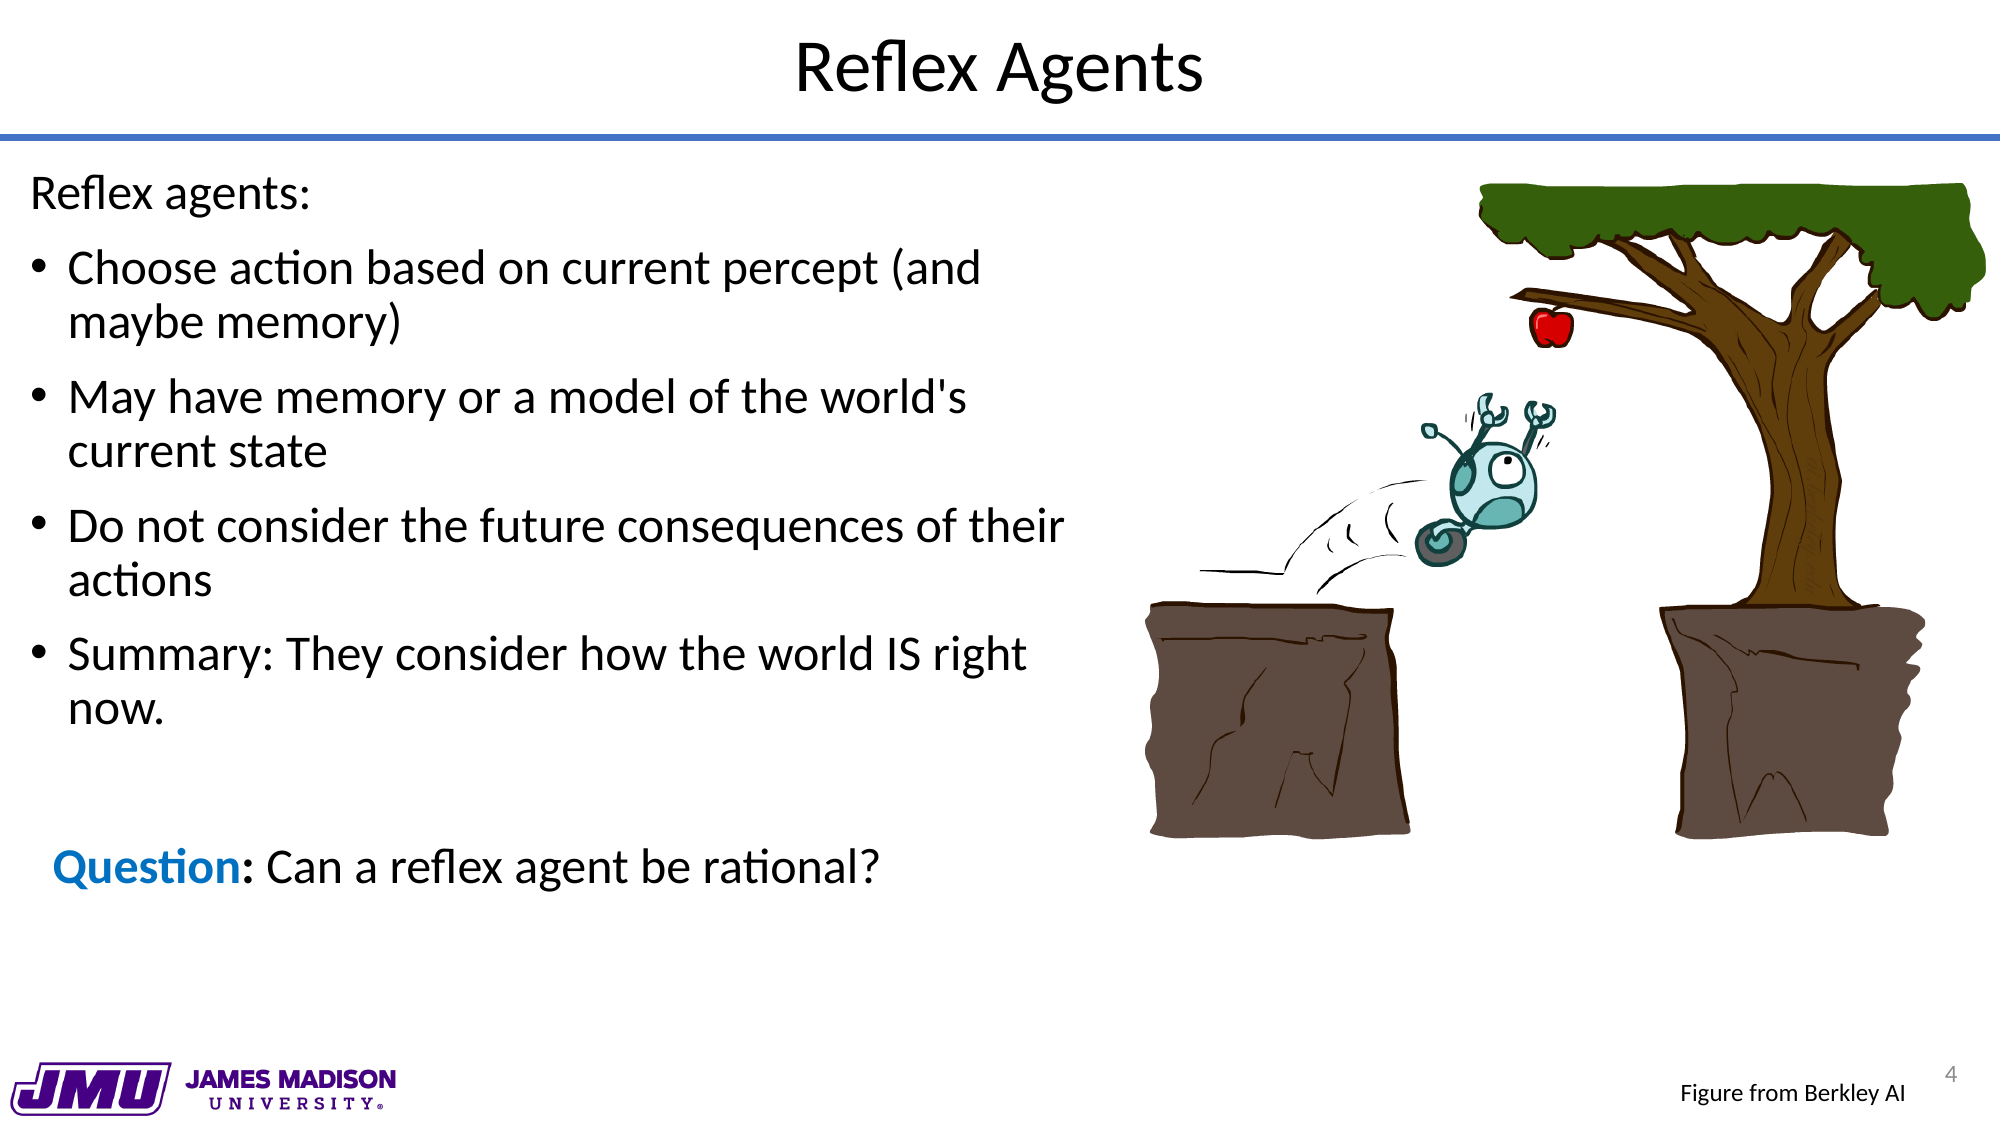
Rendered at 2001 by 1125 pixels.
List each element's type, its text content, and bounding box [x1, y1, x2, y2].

picture [0, 1042, 410, 1125]
title Reflex Agents [0, 0, 2000, 134]
slide_number 4 [1870, 1042, 1973, 1103]
text_box Figure from Berkley AI [1623, 1072, 1922, 1114]
picture [1135, 167, 2000, 845]
text_box Question: Can a reflex agent be rational? [37, 832, 1158, 958]
list Reflex agents: Choose action based on current percept (and maybe memory) May have memory or a model of the world's current state Do not consider the future consequences of their actions Summary: They consider how the world IS right now. [15, 158, 1136, 729]
